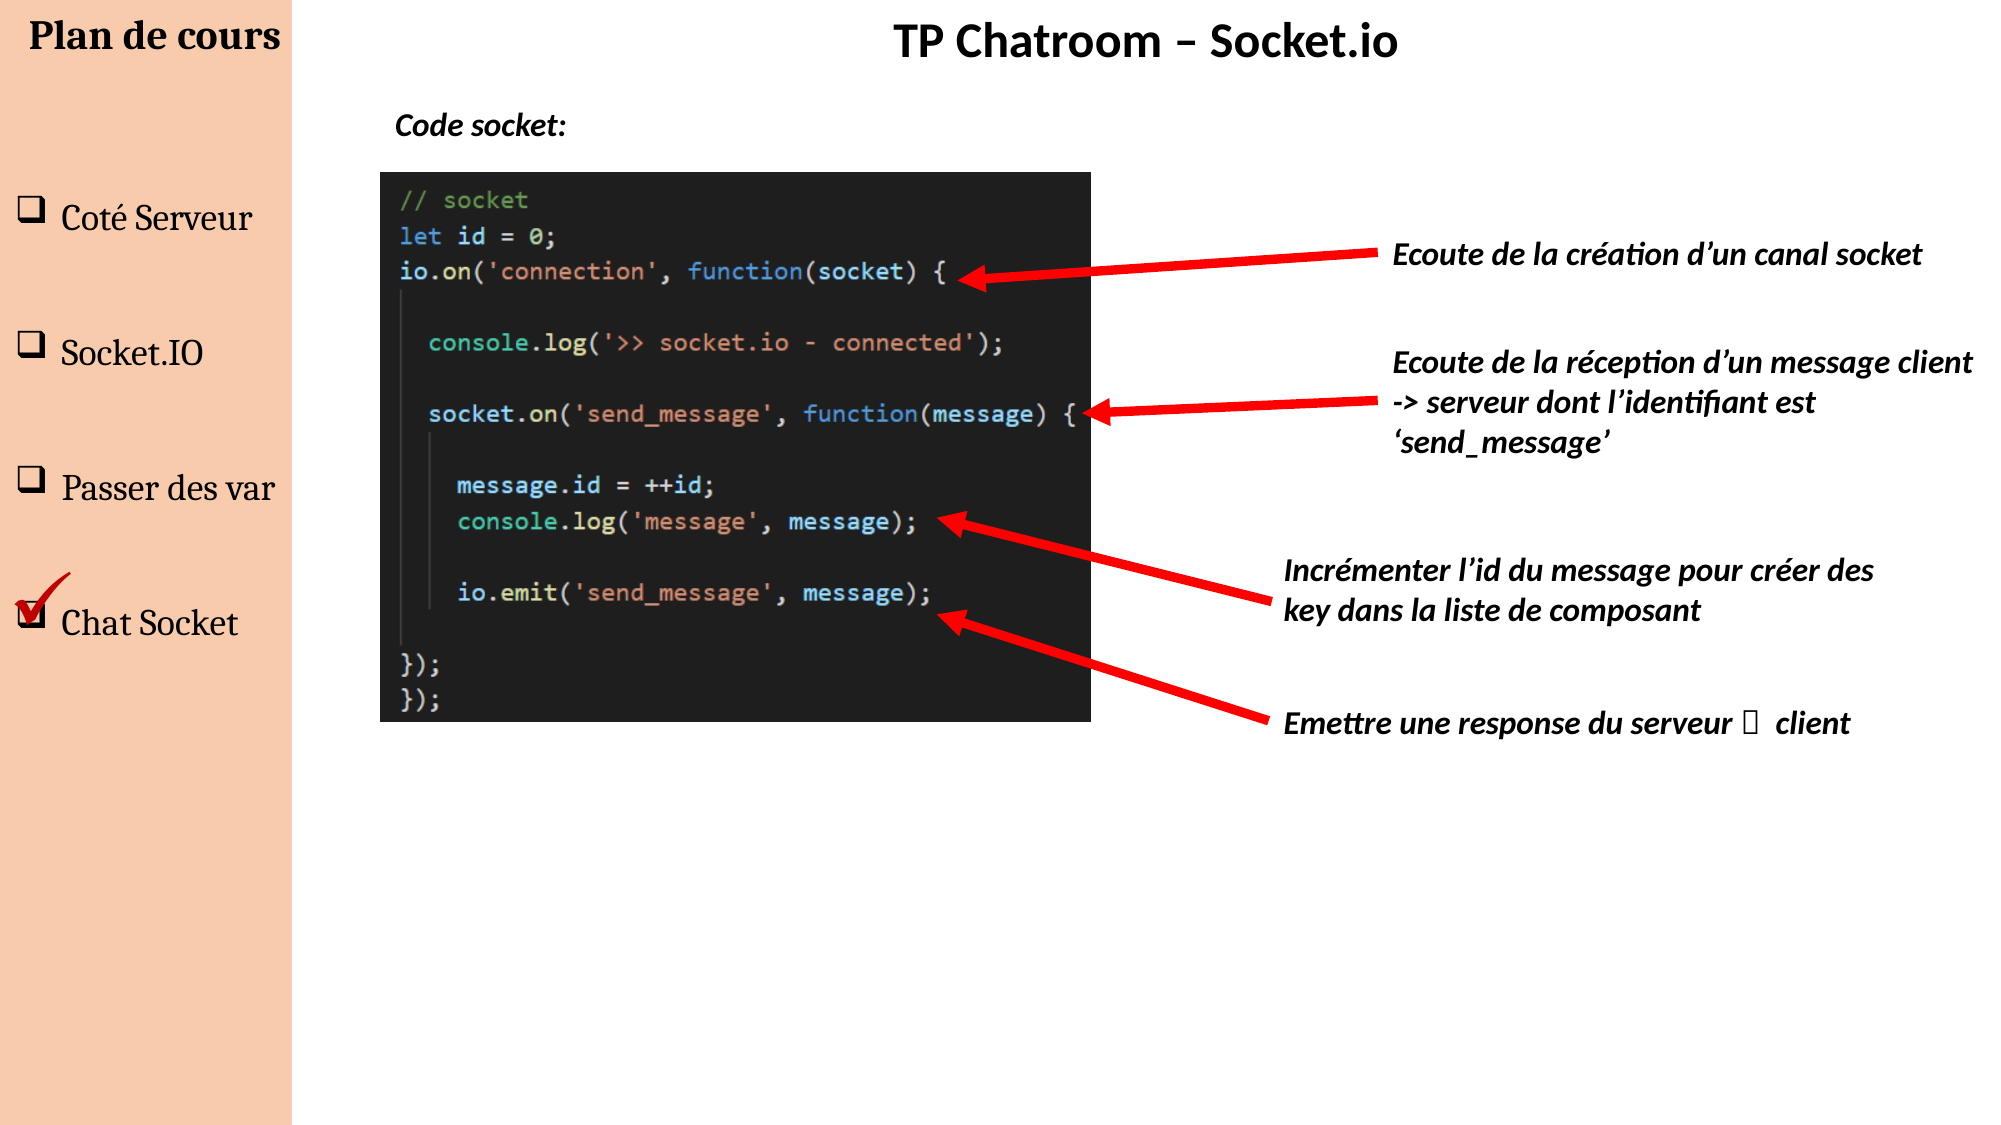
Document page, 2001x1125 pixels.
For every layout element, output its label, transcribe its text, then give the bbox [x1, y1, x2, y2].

text_box Ecoute de la réception d’un message client -> serveur dont l’identifiant est ‘send_message’ [1377, 333, 2000, 468]
text_box TP Chatroom – Socket.io [292, 0, 2000, 75]
text_box Code socket: [380, 96, 755, 151]
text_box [957, 252, 1378, 281]
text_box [936, 614, 1269, 722]
text_box [0, 559, 203, 675]
picture [380, 172, 1091, 722]
text_box Ecoute de la création d’un canal socket [1377, 224, 2000, 280]
text_box Emettre une response du serveur  client [1268, 693, 1891, 749]
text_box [936, 517, 1272, 602]
text_box Incrémenter l’id du message pour créer des key dans la liste de composant [1268, 540, 1891, 636]
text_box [1081, 401, 1378, 414]
